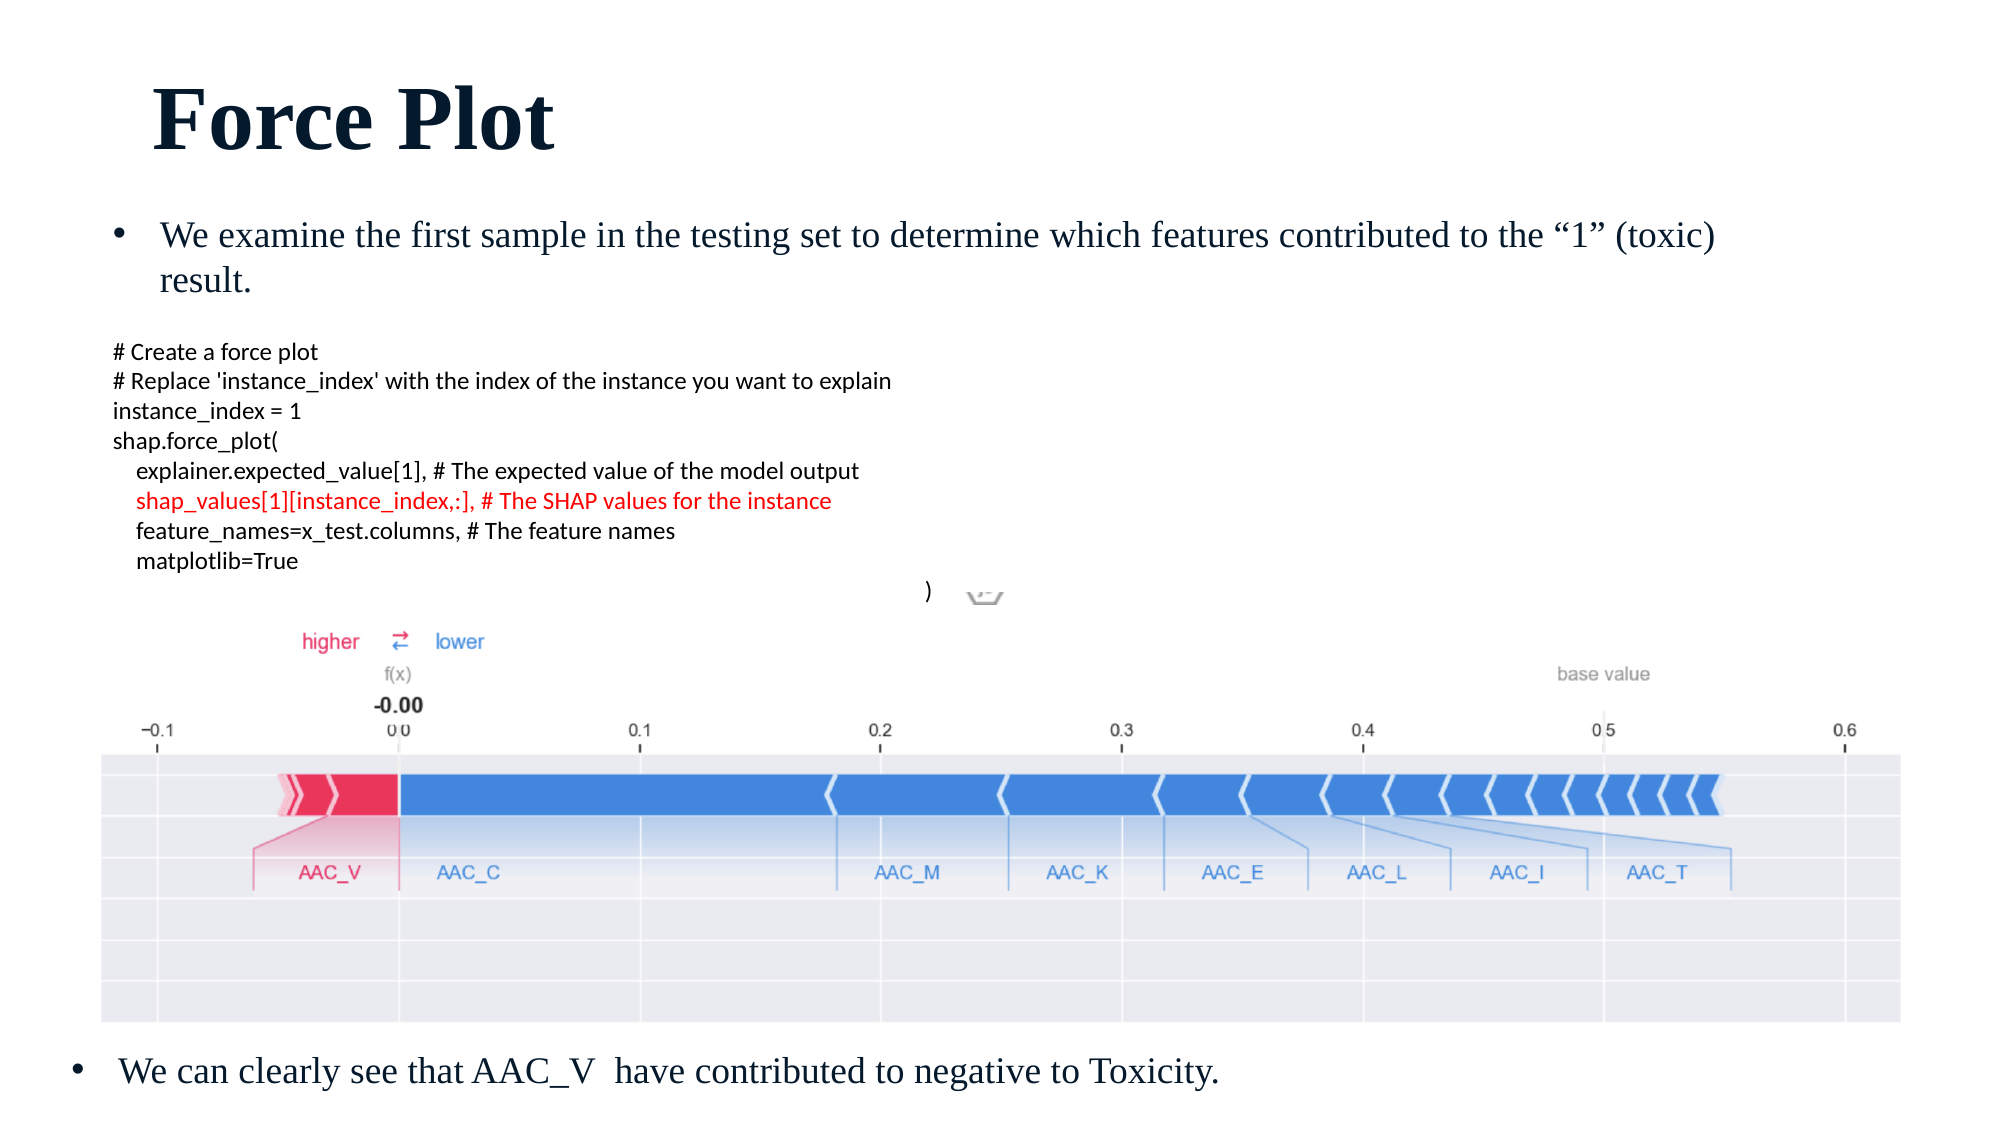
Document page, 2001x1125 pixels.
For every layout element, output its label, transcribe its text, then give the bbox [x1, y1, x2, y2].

title Force Plot [137, 59, 1863, 179]
text_box We examine the first sample in the testing set to determine which features contributed to the “1” (toxic) result. # Create a force plot # Replace 'instance_index' with the index of the instance you want to explain instance_index = 1 shap.force_plot( explainer.expected_value[1], # The expected value of the model output shap_values[1][instance_index,:], # The SHAP values for the instance feature_names=x_test.columns, # The feature names matplotlib=True ) [98, 202, 1759, 592]
text_box We can clearly see that AAC_V have contributed to negative to Toxicity. [56, 1038, 1902, 1099]
picture [98, 592, 1902, 1026]
